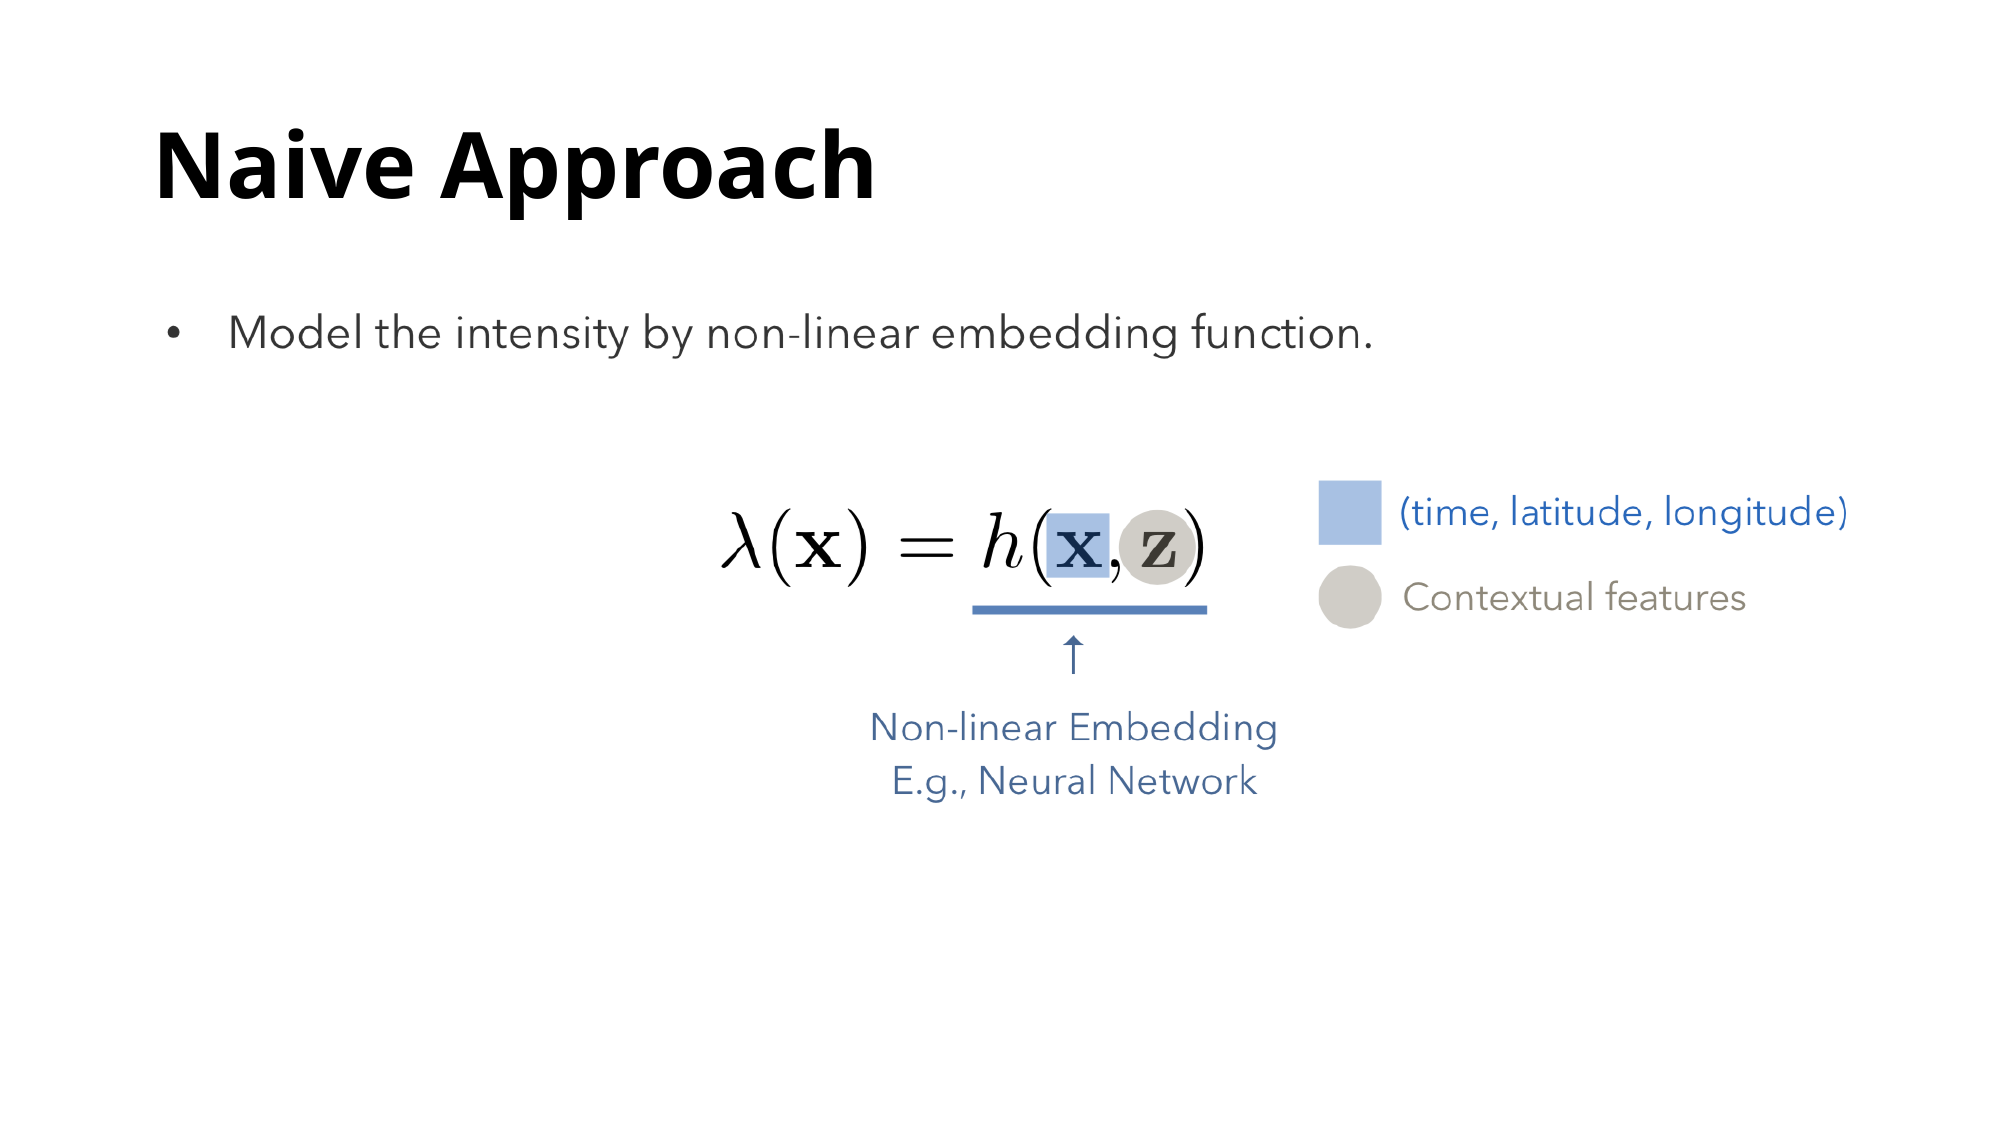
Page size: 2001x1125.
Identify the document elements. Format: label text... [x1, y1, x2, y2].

title Naive Approach [137, 59, 1863, 278]
picture [154, 299, 1863, 835]
